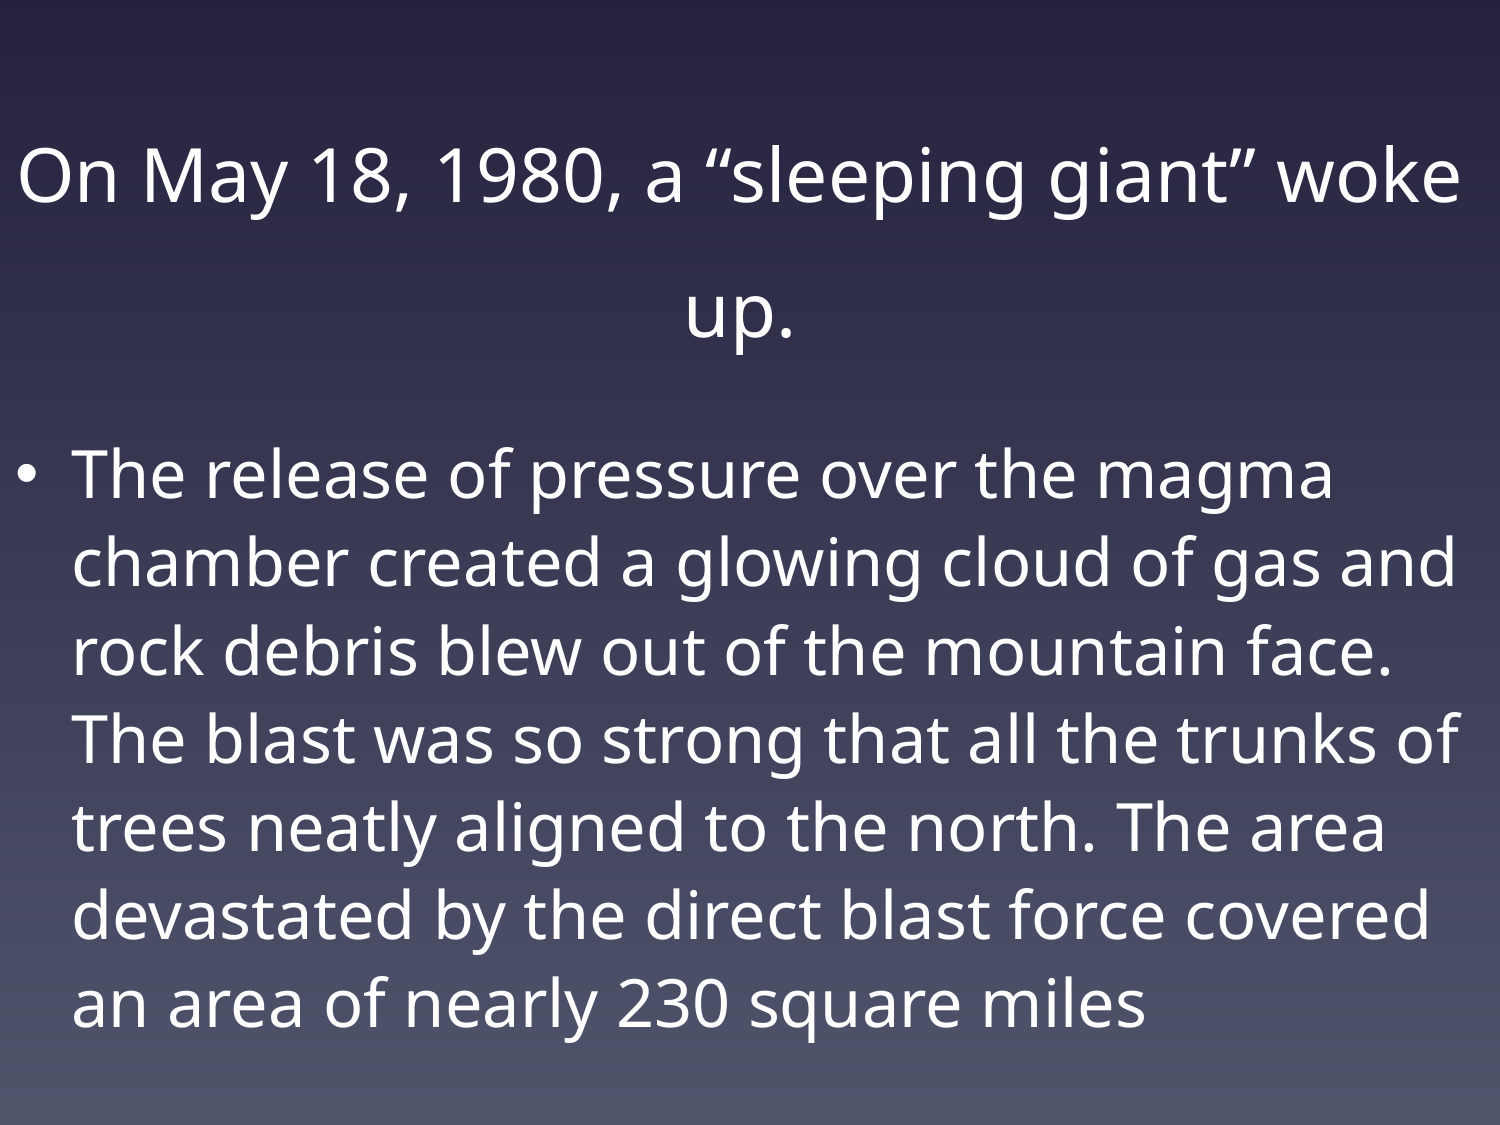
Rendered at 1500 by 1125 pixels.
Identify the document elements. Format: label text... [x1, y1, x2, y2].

list On May 18, 1980, a “sleeping giant” woke up. The release of pressure over the magma chamber created a glowing cloud of gas and rock debris blew out of the mountain face. The blast was so strong that all the trunks of trees neatly aligned to the north. The area devastated by the direct blast force covered an area of nearly 230 square miles [0, 32, 1480, 1091]
